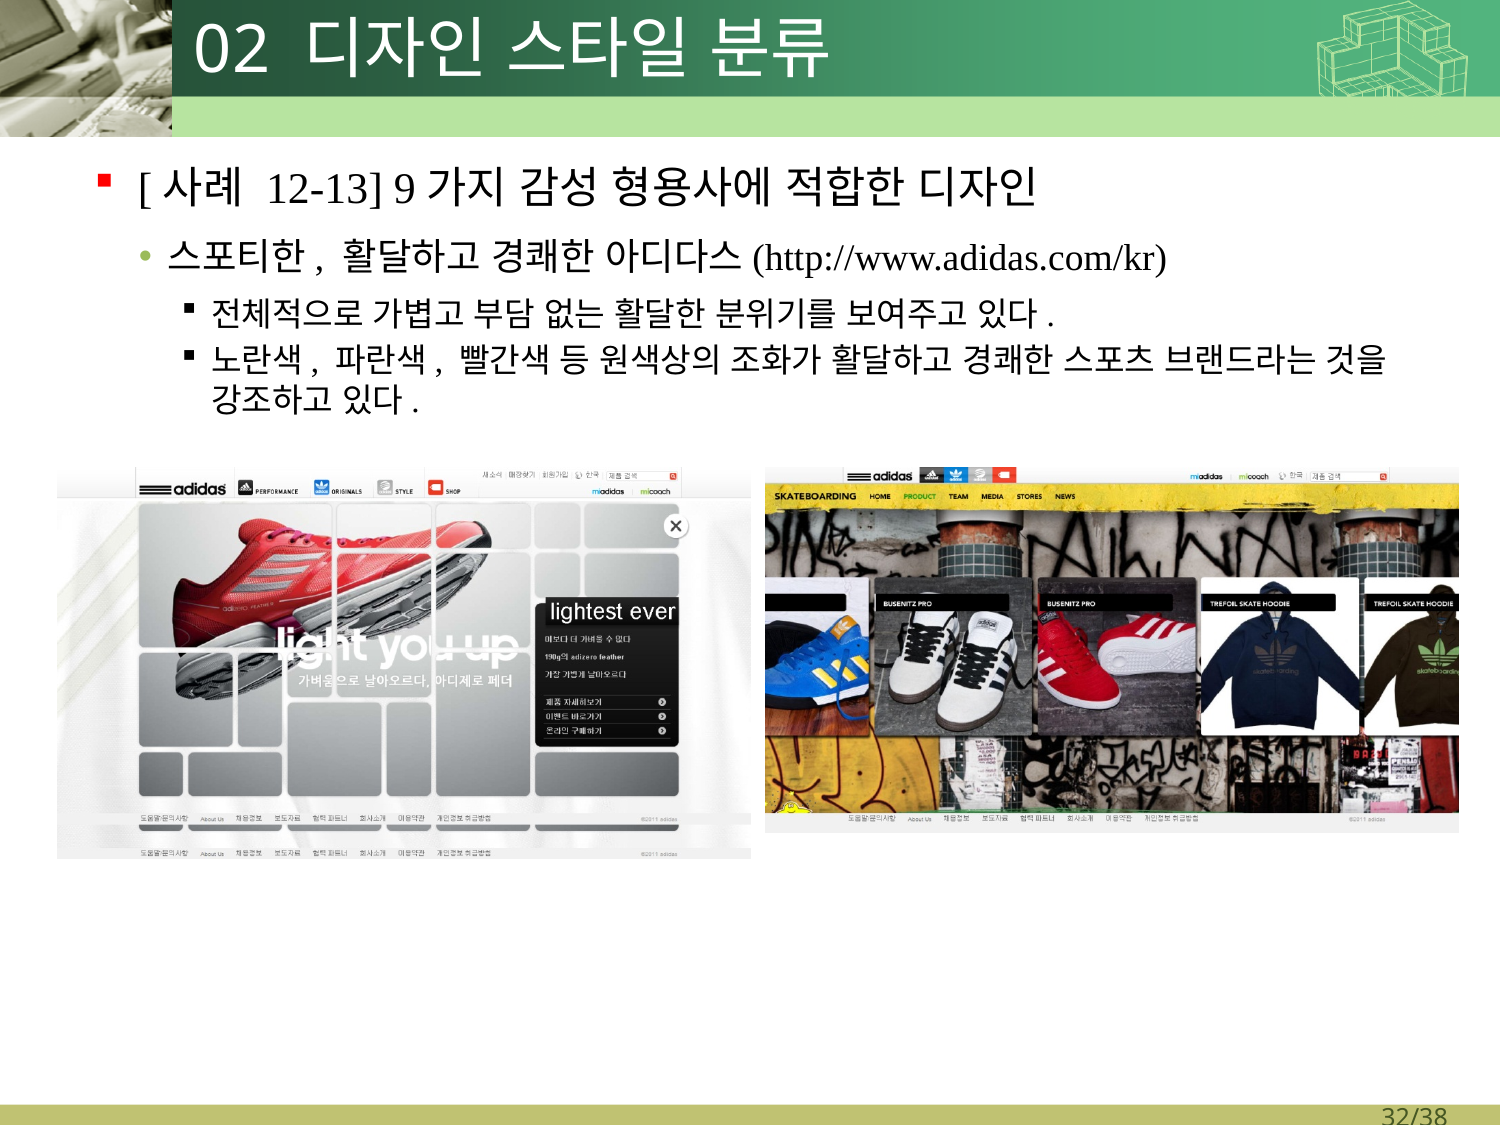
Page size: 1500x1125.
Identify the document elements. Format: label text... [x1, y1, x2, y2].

title 02 디자인 스타일 분류 [178, 9, 1459, 82]
picture [57, 467, 751, 859]
picture [765, 467, 1459, 833]
list [사례 12-13] 9가지 감성 형용사에 적합한 디자인 스포티한, 활달하고 경쾌한 아디다스(http://www.adidas.com/kr) 전체적으로 가볍고 부담 없는 활달한 분위기를 보여주고 있다. 노란색, 파란색, 빨간색 등 원색상의 조화가 활달하고 경쾌한 스포츠 브랜드라는 것을 강조하고 있다. [35, 152, 1465, 1079]
picture [0, 0, 1500, 151]
